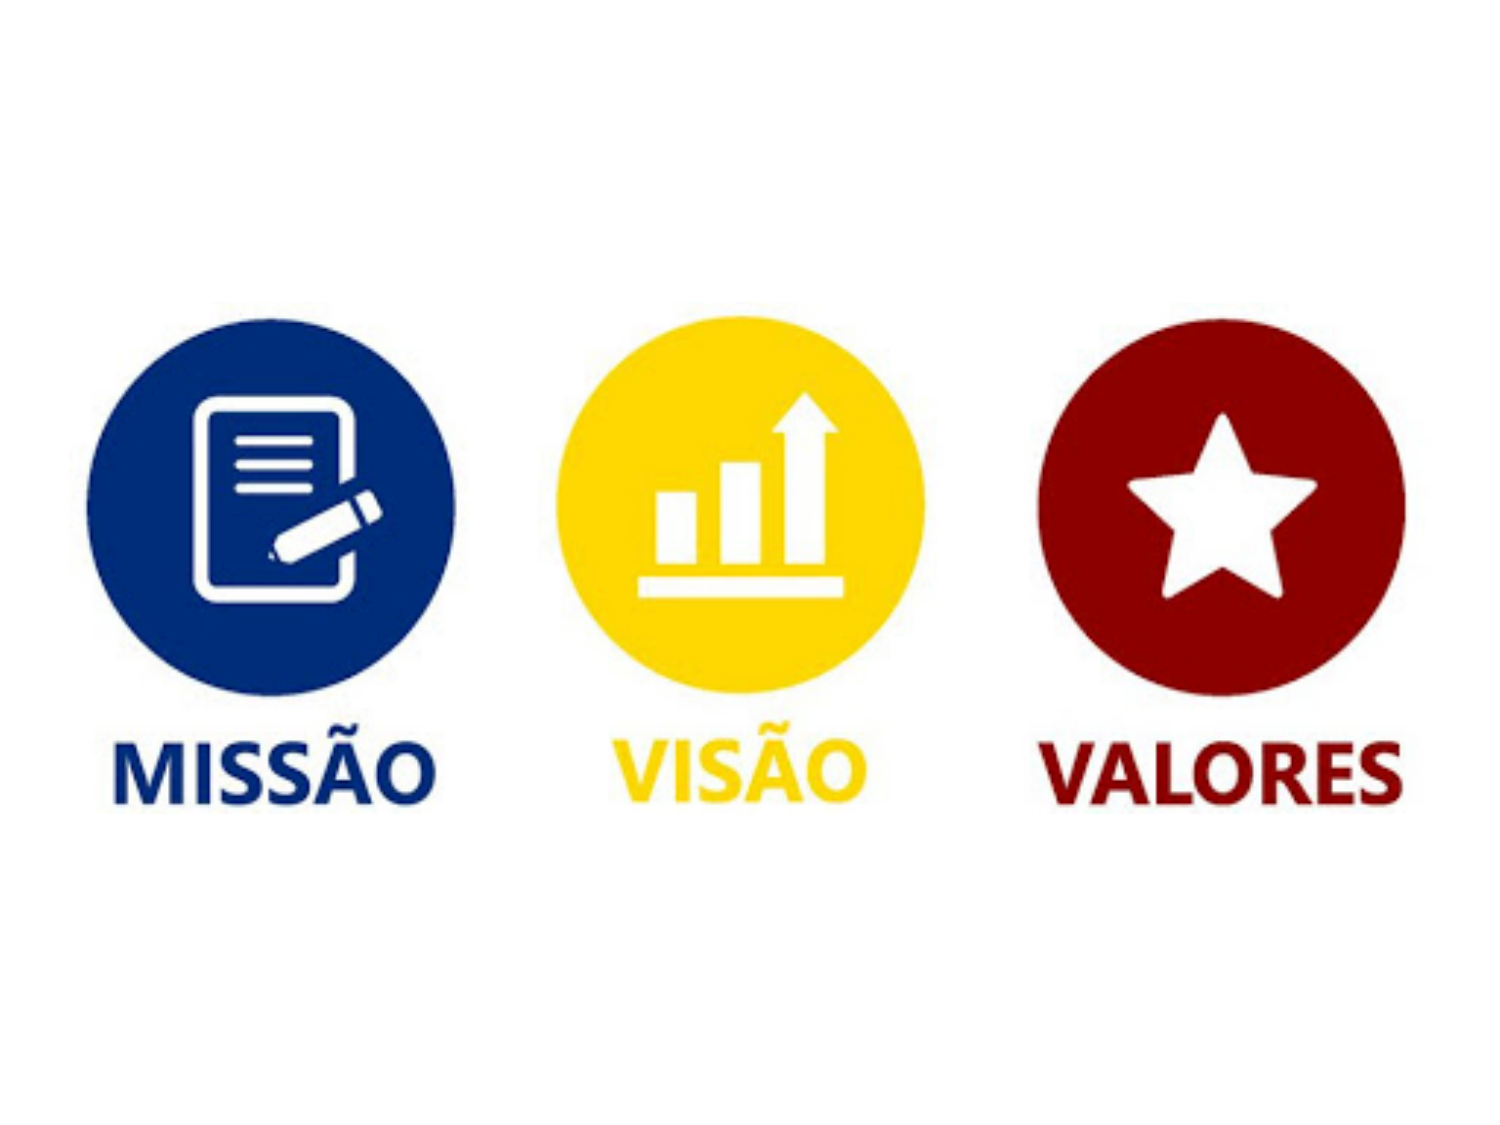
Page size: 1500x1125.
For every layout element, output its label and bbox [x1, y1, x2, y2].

picture [0, 302, 1500, 814]
